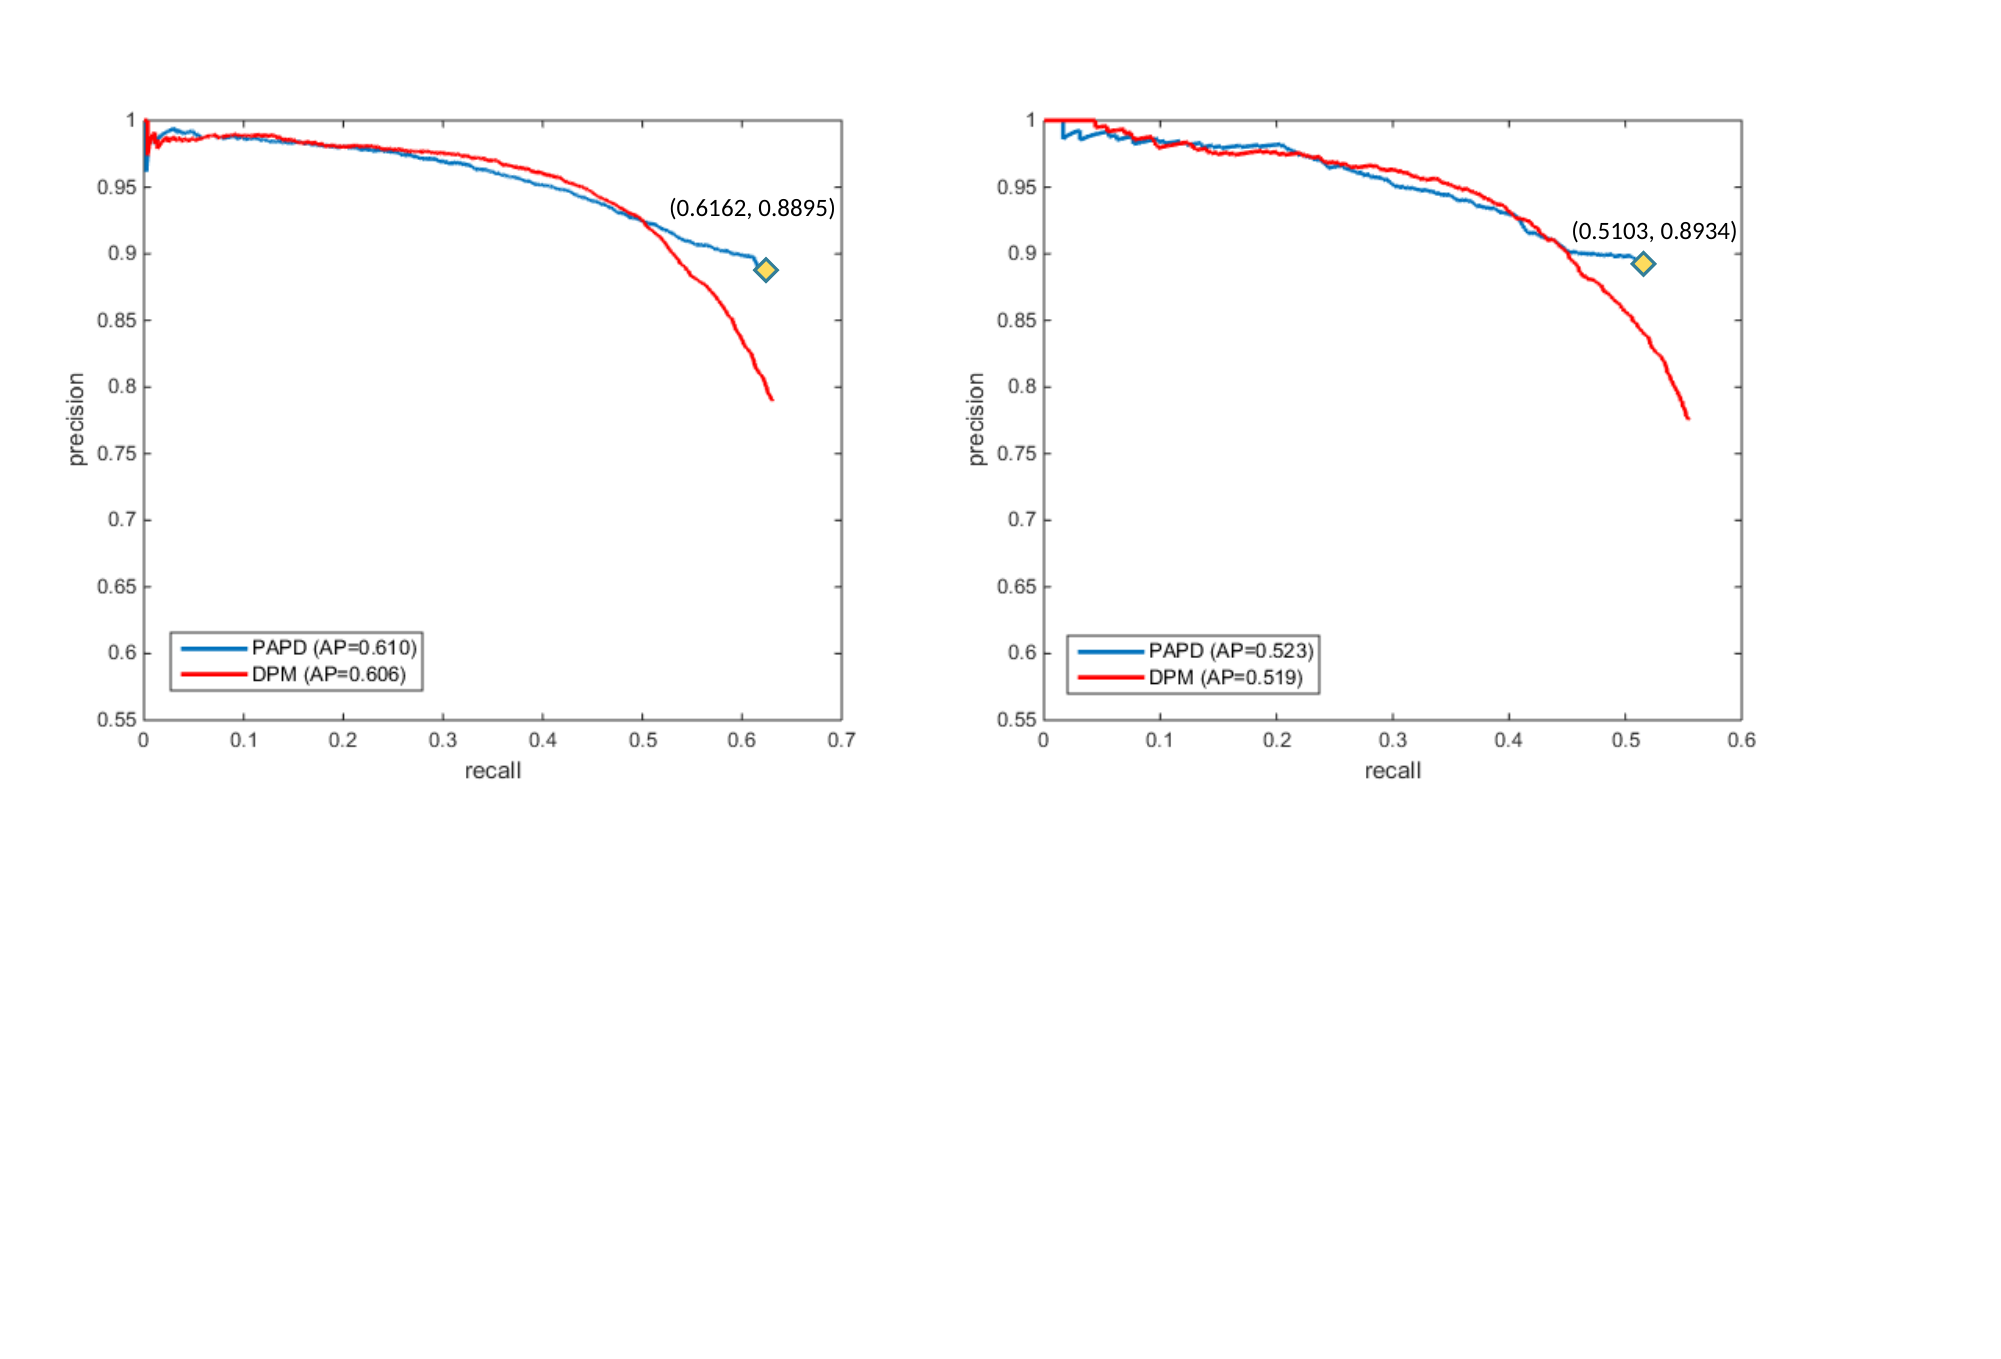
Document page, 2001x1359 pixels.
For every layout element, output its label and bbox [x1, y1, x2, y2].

picture [27, 66, 1828, 802]
